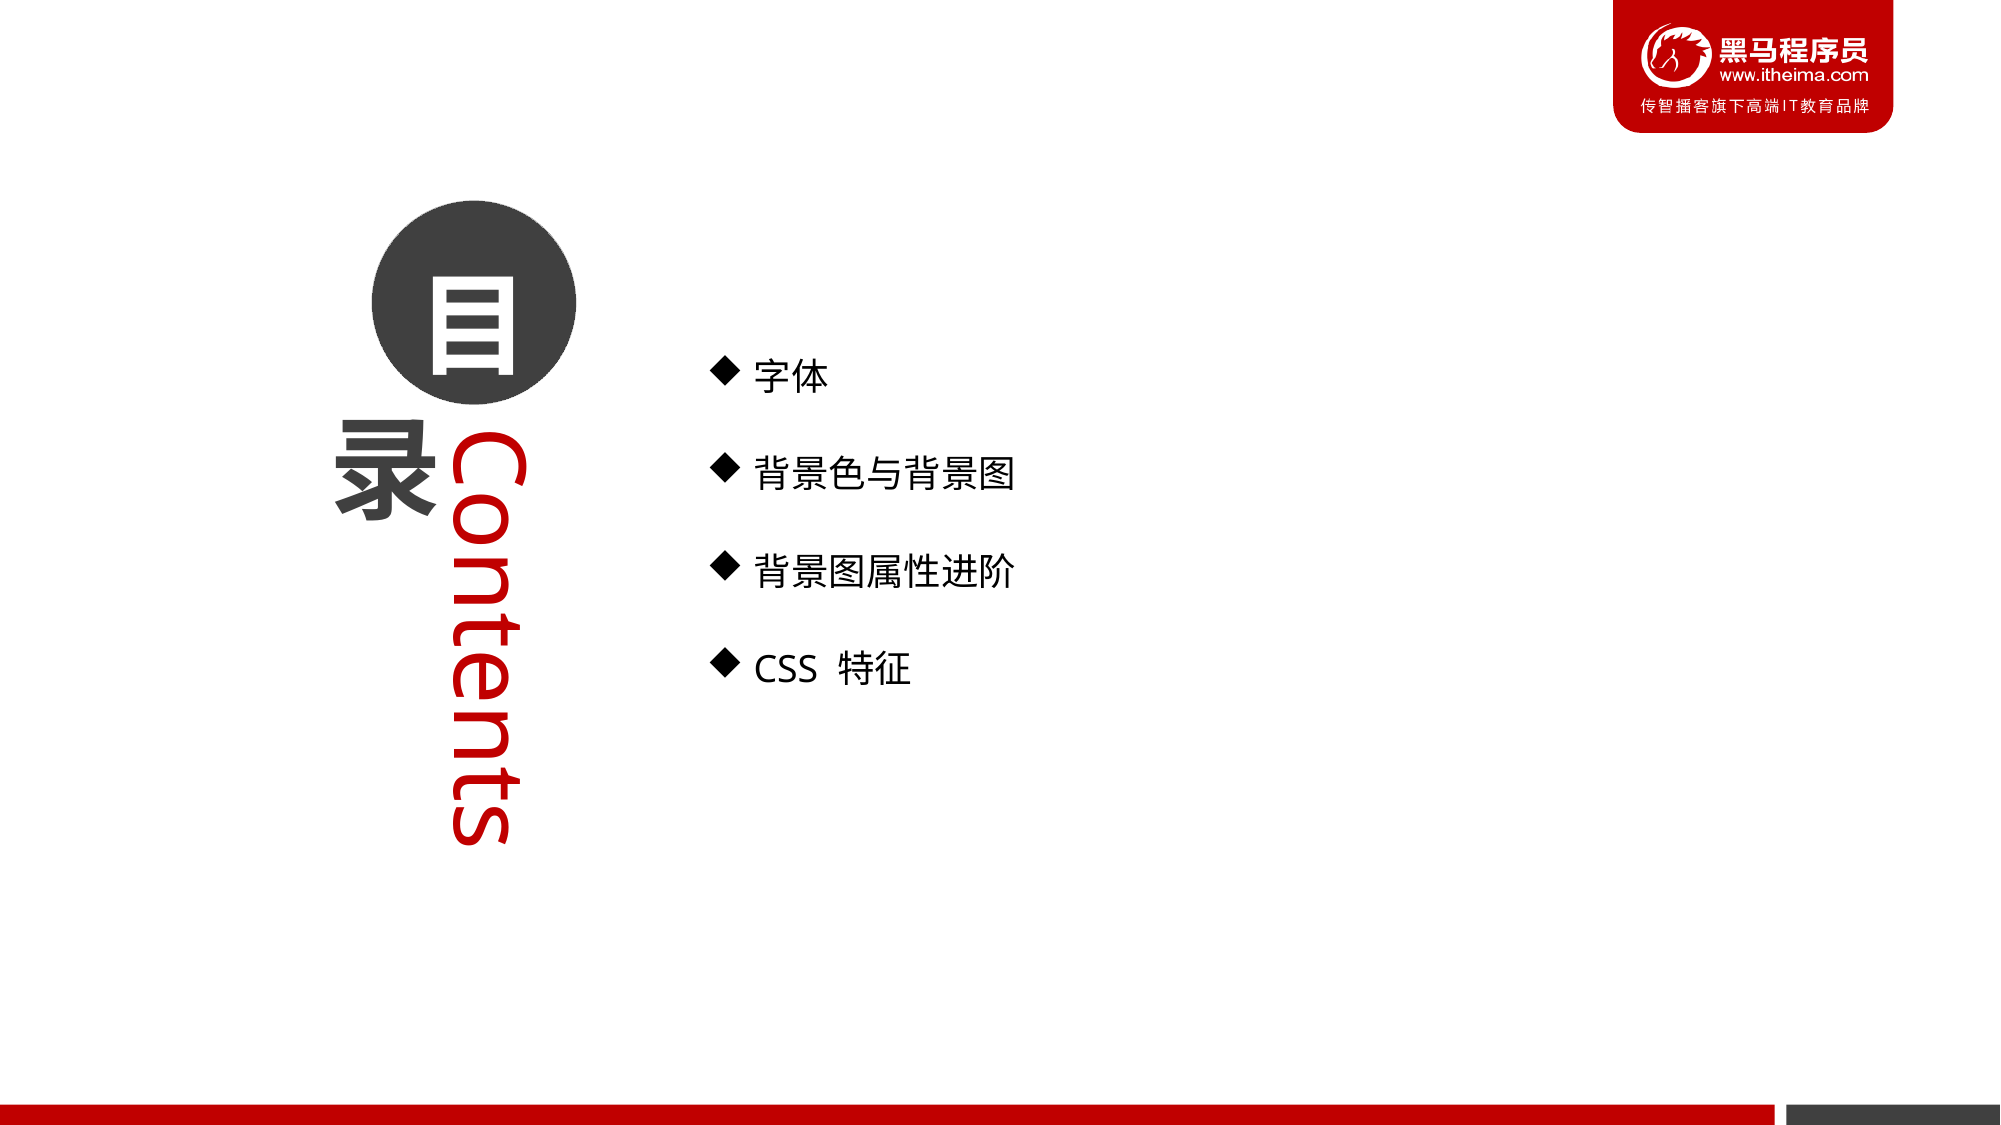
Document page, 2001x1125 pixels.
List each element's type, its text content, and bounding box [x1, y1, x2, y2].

picture [1616, 11, 1894, 125]
list 字体 背景色与背景图 背景图属性进阶 CSS 特征 [691, 300, 1346, 869]
